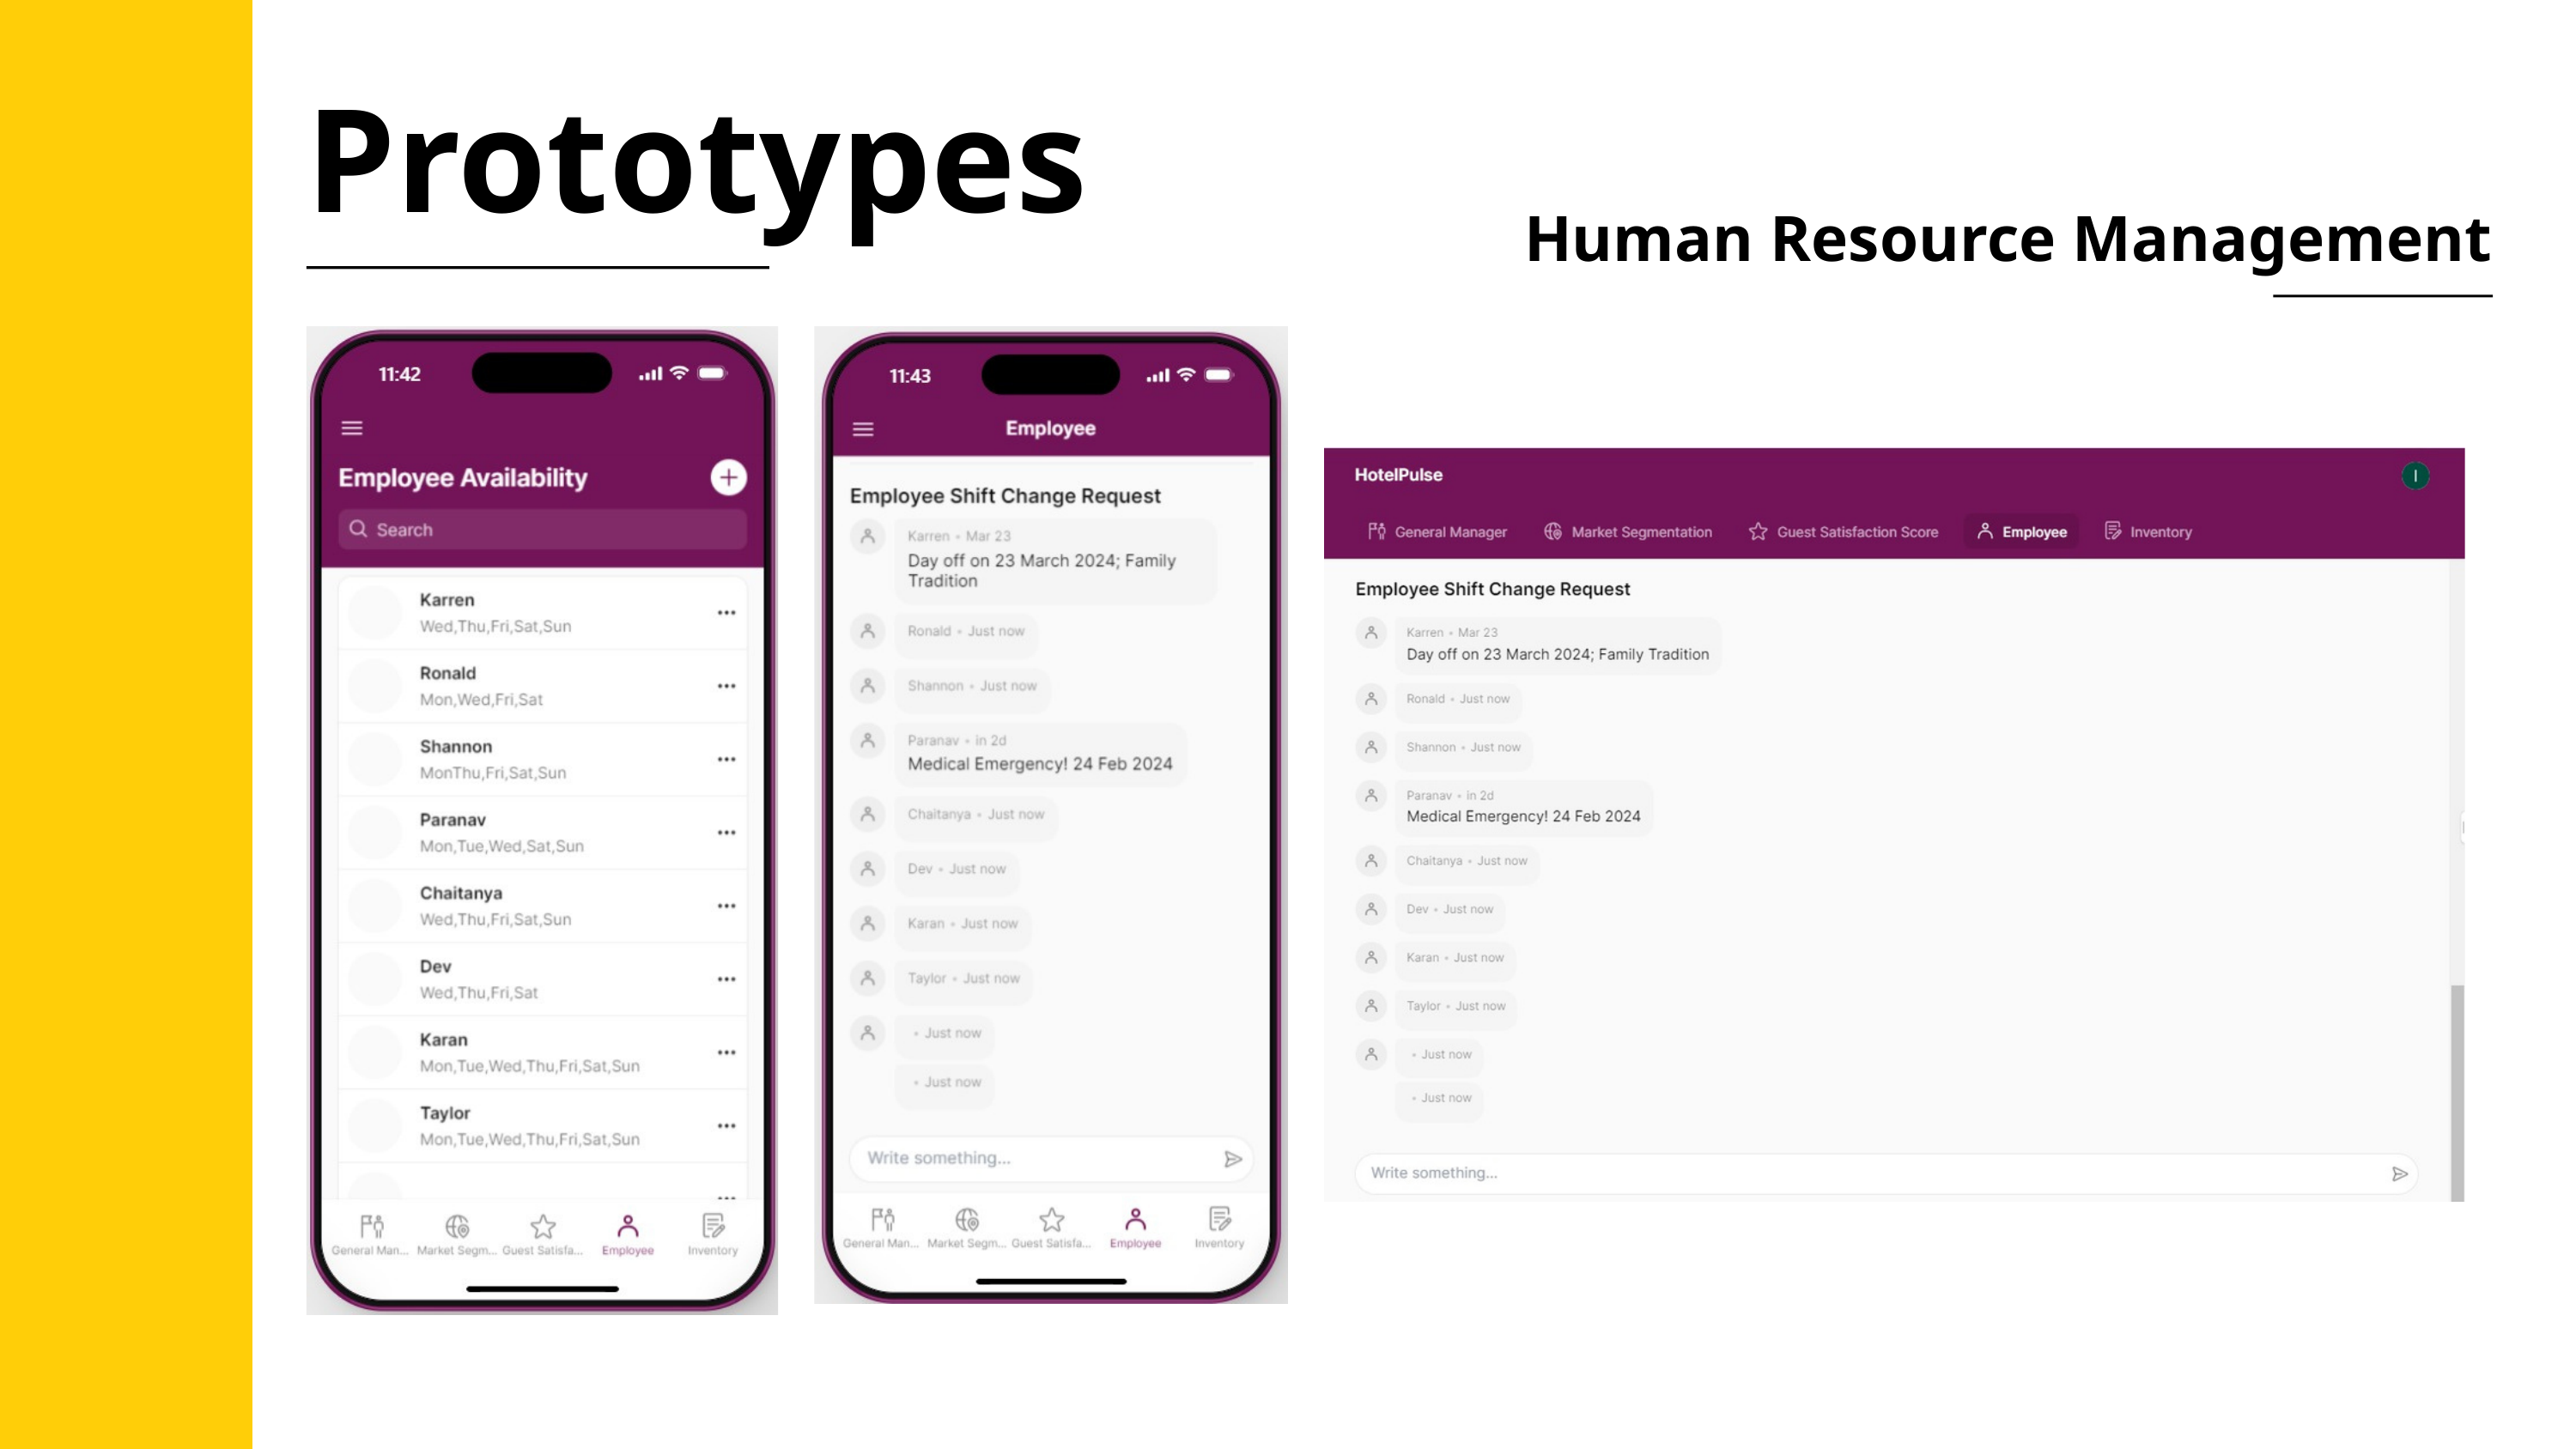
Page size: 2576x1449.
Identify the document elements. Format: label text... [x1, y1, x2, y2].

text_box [0, 596, 850, 852]
text_box [306, 862, 779, 1315]
text_box [306, 326, 779, 596]
text_box [814, 326, 1289, 1304]
text_box [1324, 447, 2465, 1202]
text_box Human Resource Management [1513, 210, 2494, 274]
text_box Prototypes [306, 98, 1722, 242]
